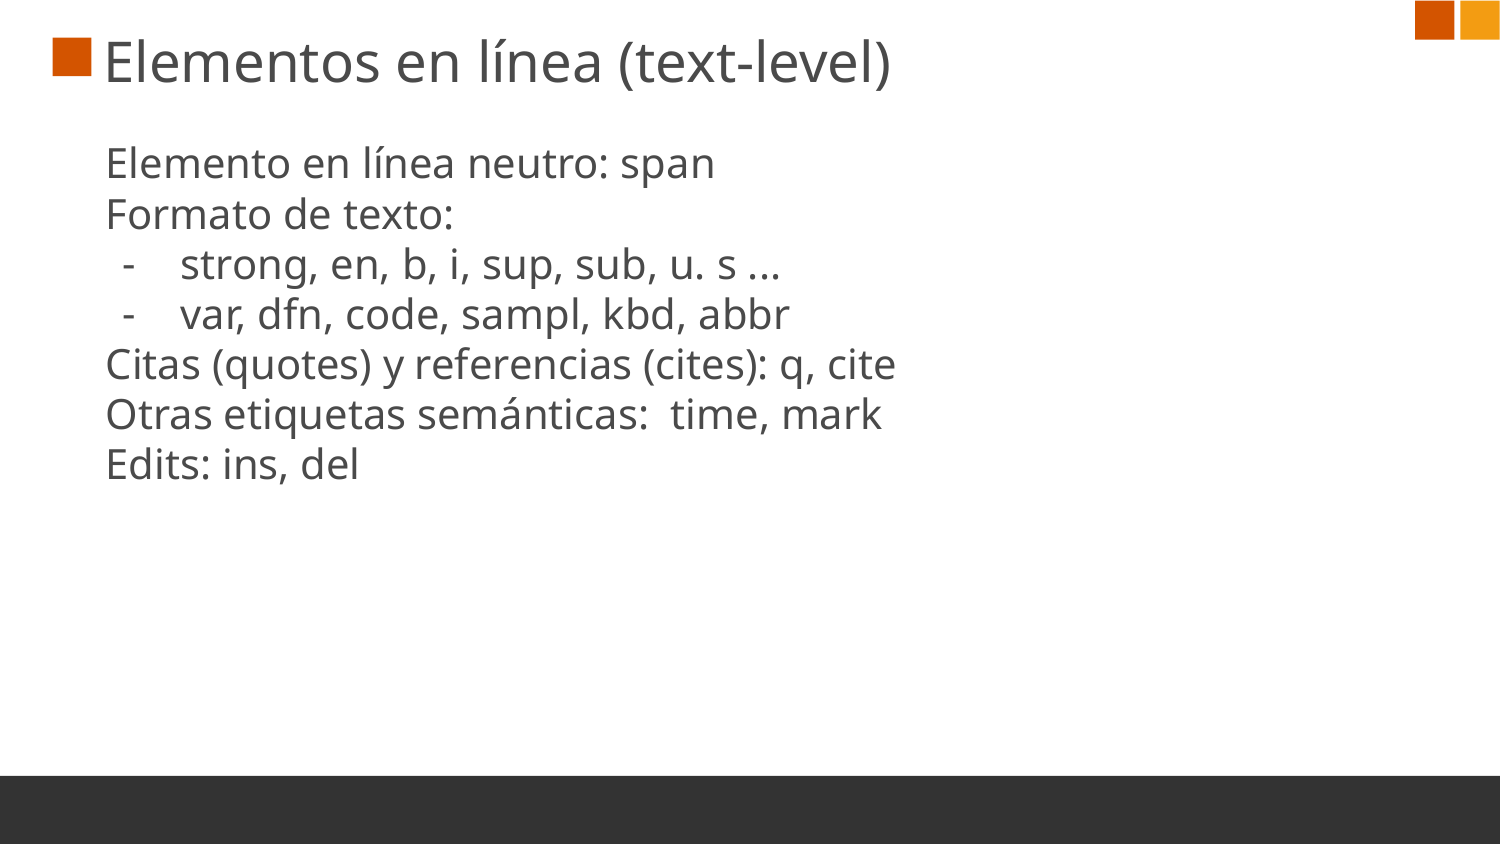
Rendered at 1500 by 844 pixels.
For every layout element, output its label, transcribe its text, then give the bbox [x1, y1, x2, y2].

title Elementos en línea (text-level) [94, 17, 1381, 107]
list Elemento en línea neutro: span Formato de texto: strong, en, b, i, sup, sub, u. s ... var, dfn, code, sampl, kbd, abbr Citas (quotes) y referencias (cites): q, cite Otras etiquetas semánticas: time, mark Edits: ins, del [97, 128, 1383, 543]
